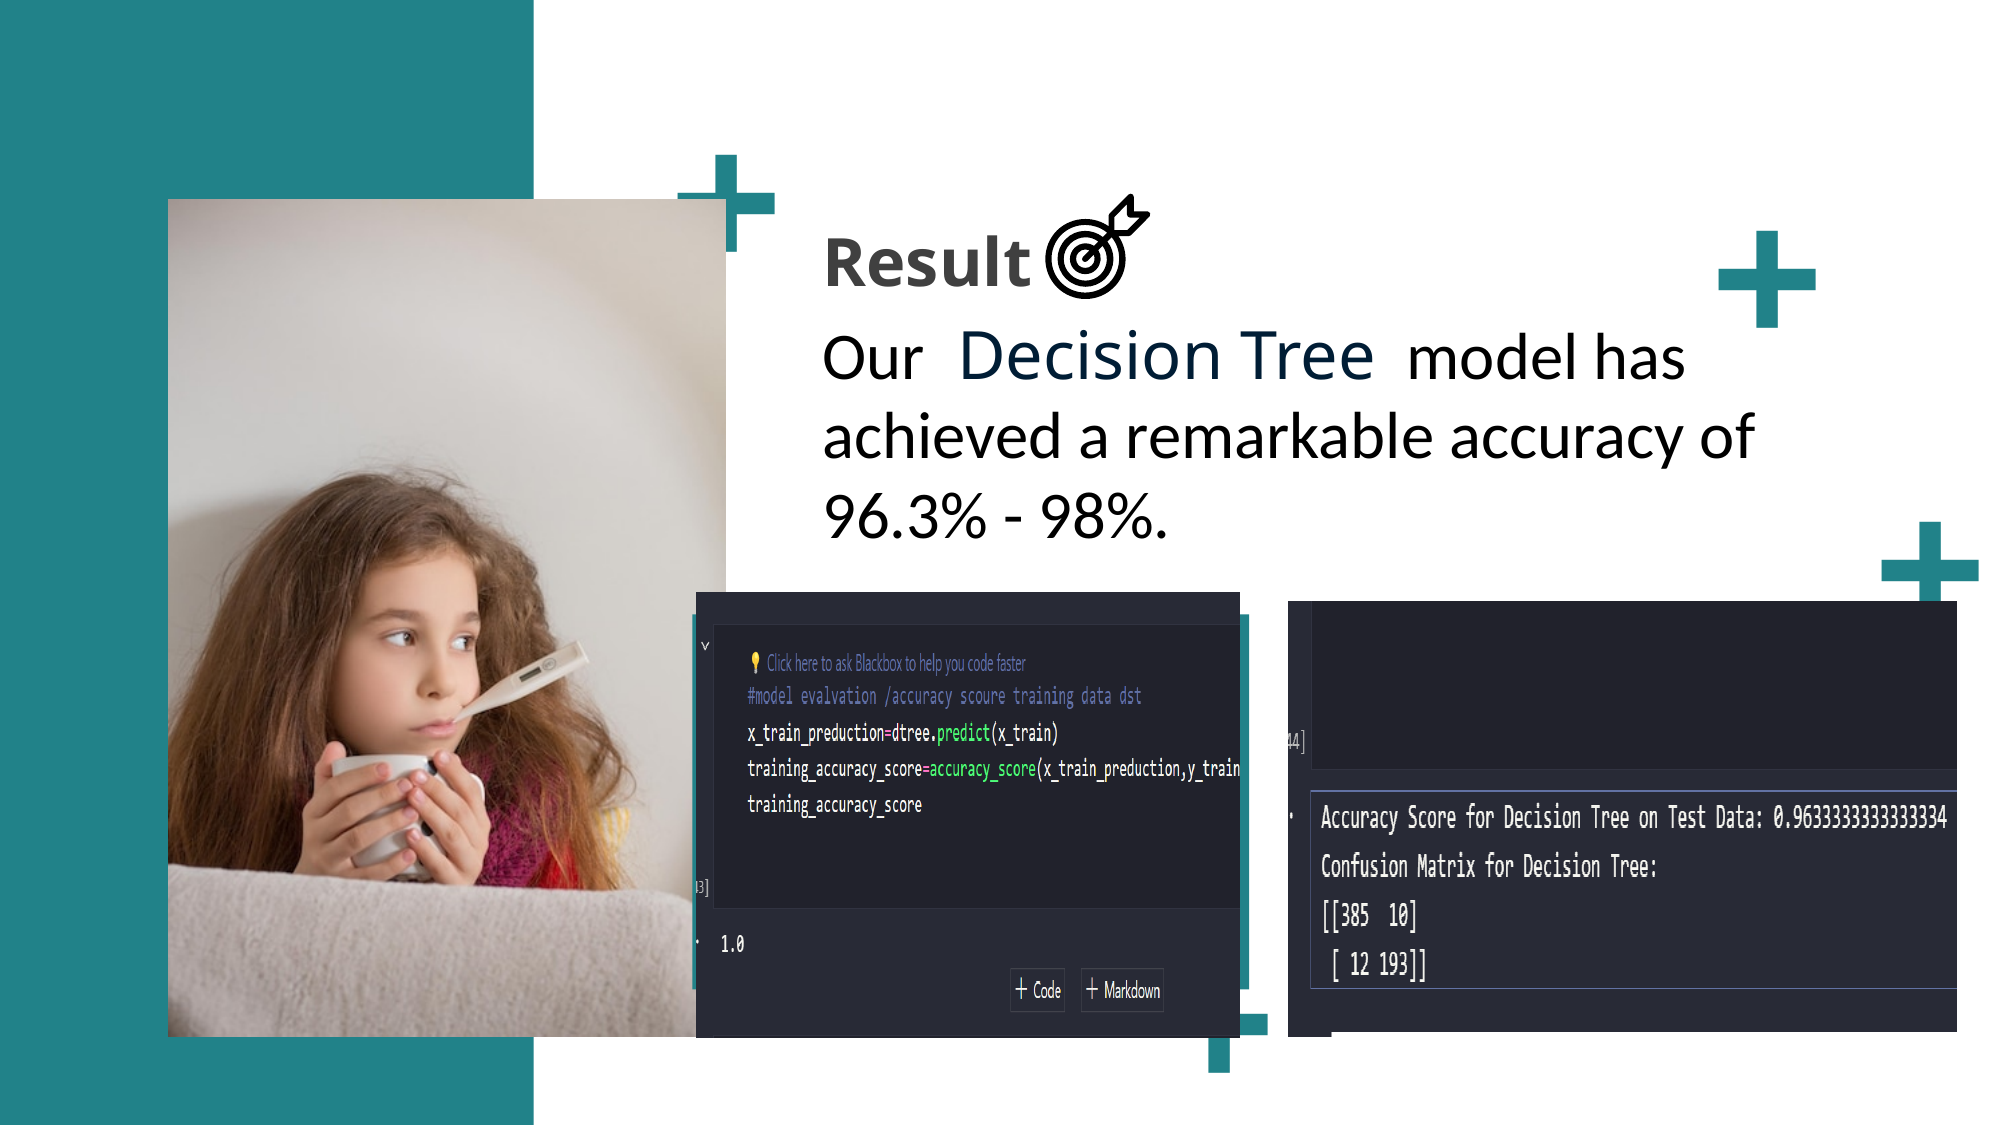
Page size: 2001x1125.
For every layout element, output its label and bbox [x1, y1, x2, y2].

picture [1288, 601, 1957, 1037]
picture [696, 592, 1240, 1038]
text_box [0, 0, 2000, 1125]
